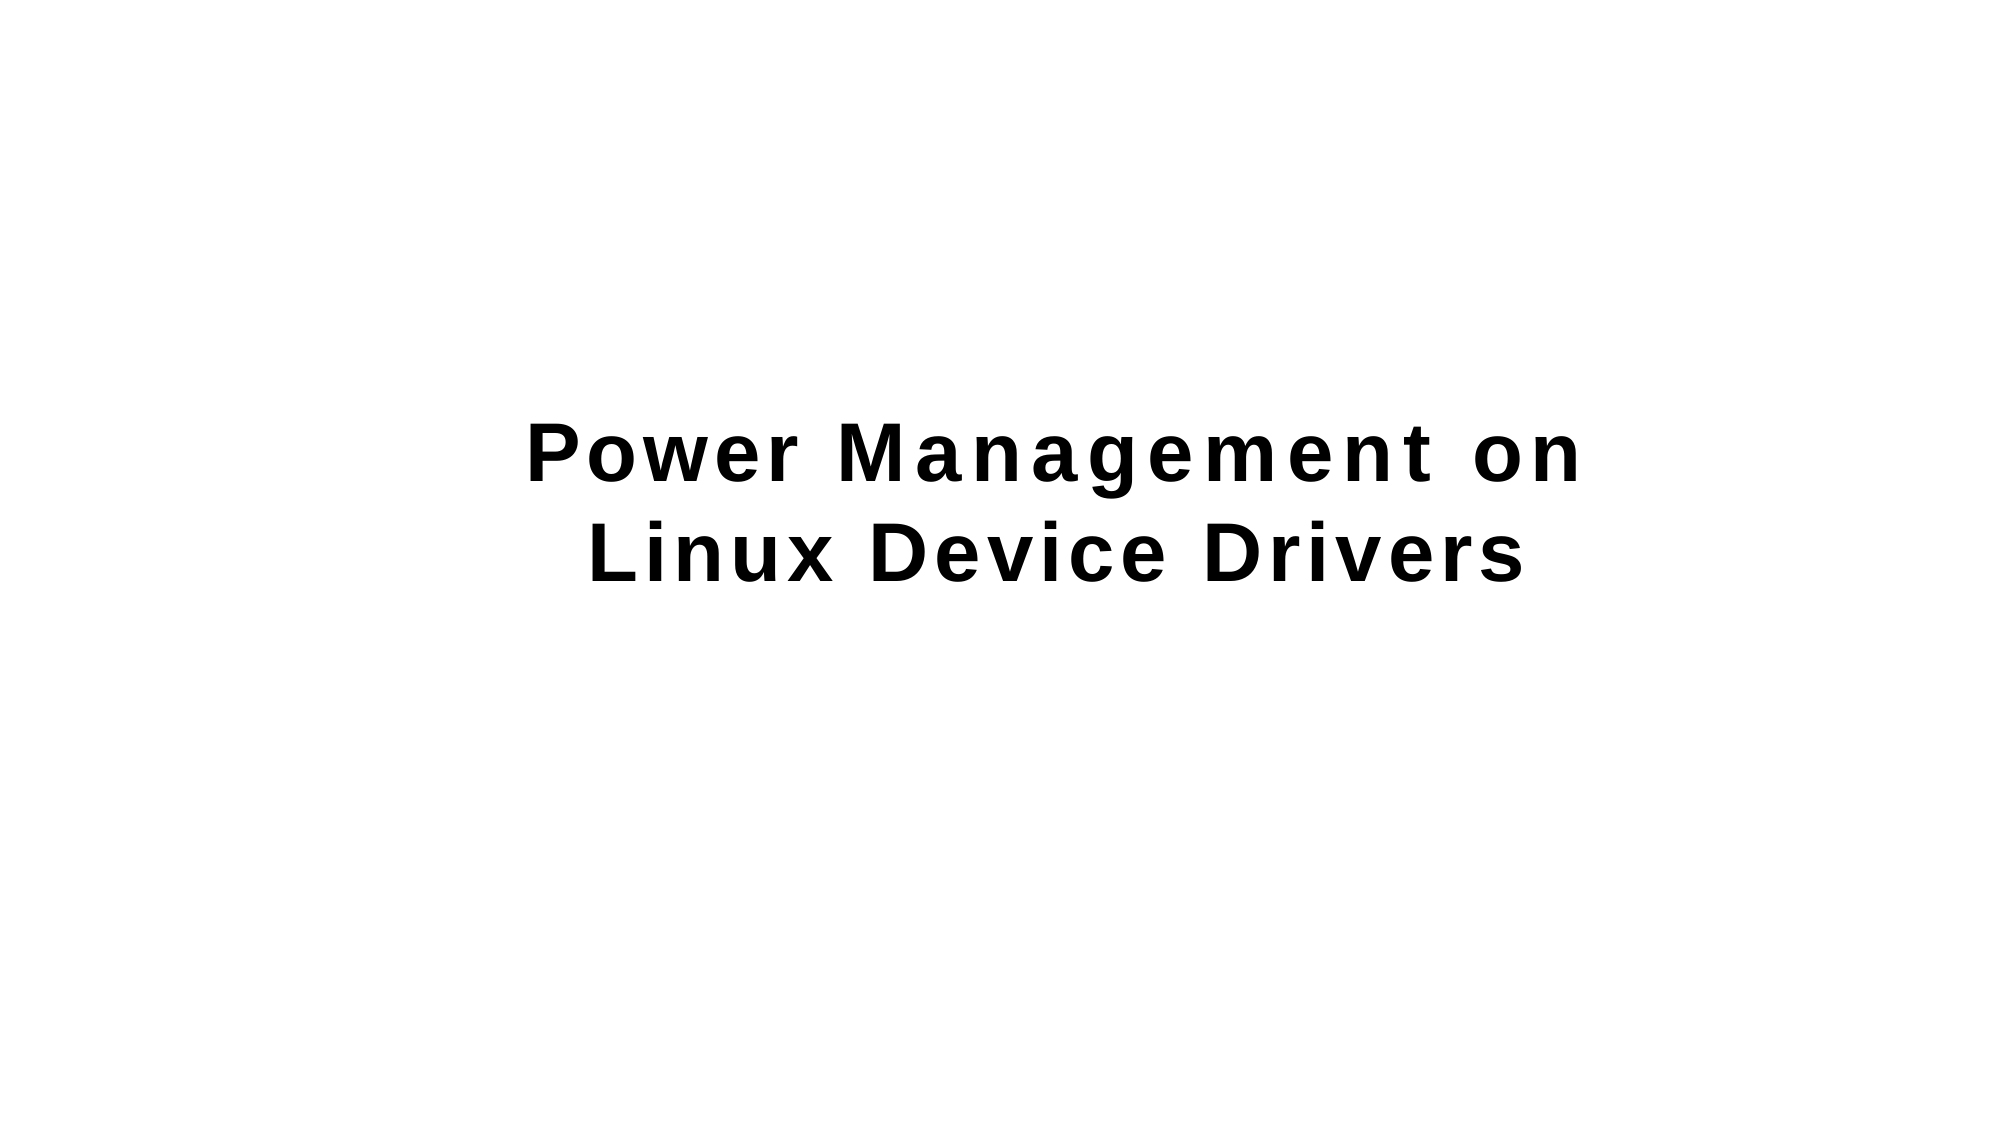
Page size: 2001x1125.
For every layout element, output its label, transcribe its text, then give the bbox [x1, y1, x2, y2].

text_box Power Management on Linux Device Drivers [449, 395, 1663, 598]
